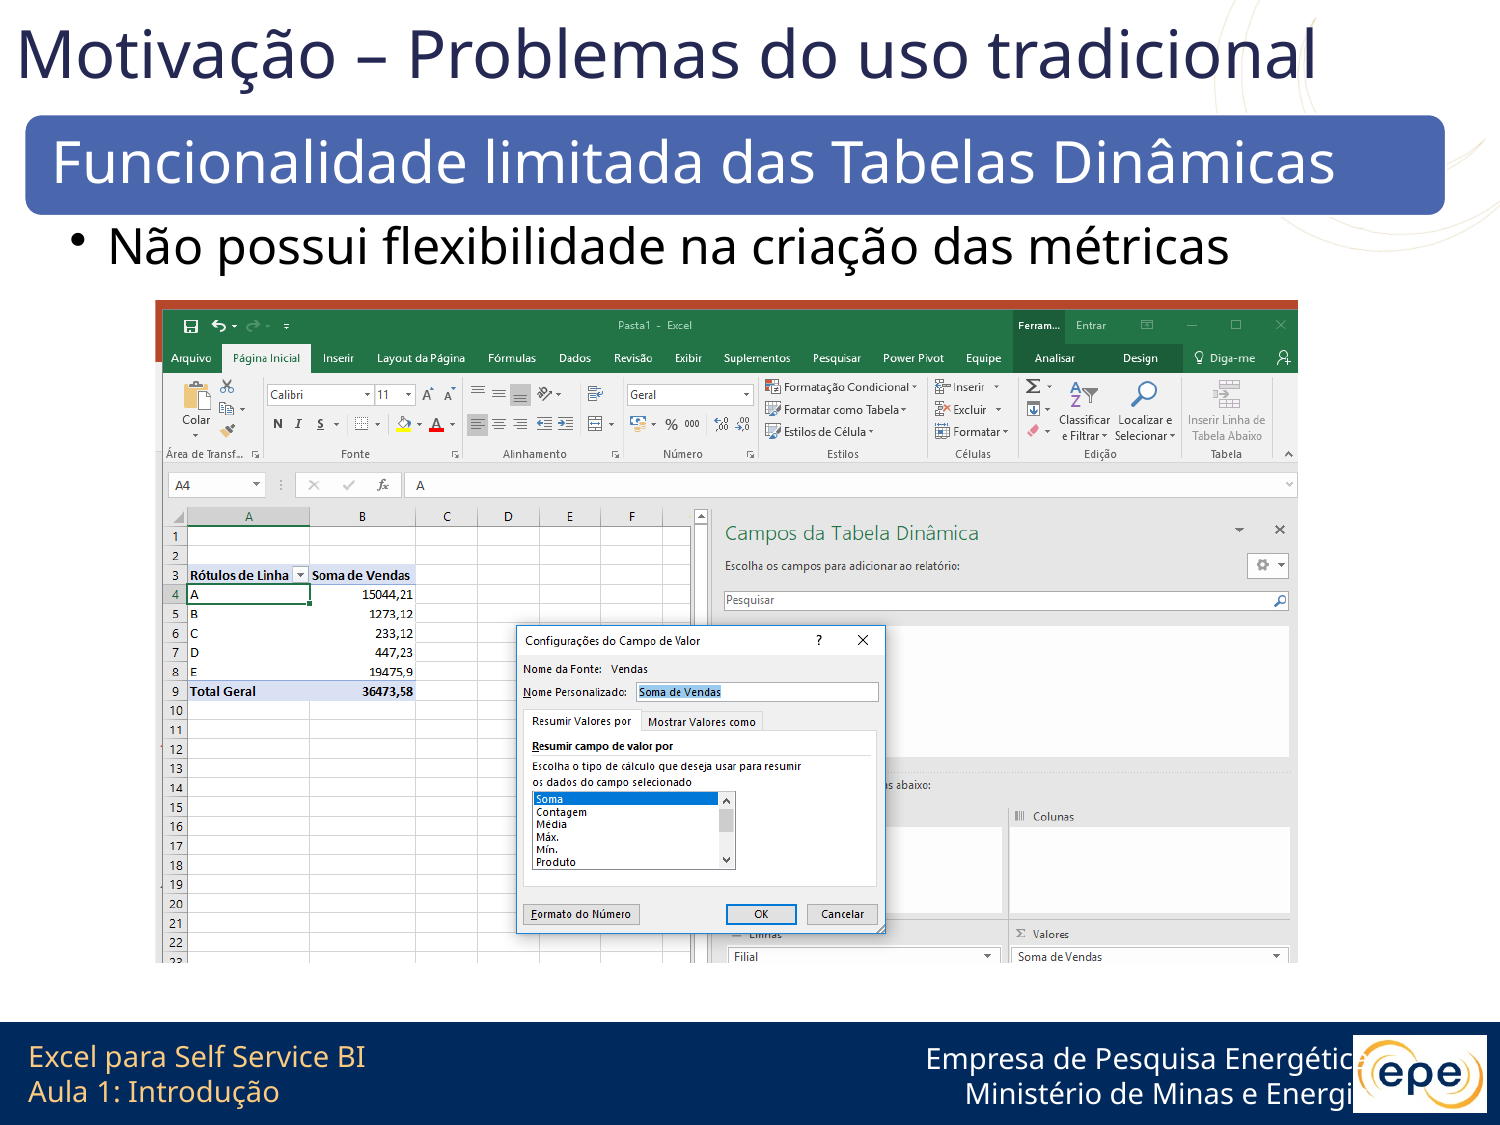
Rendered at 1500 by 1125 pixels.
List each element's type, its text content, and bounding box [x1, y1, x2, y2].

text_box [24, 114, 1446, 453]
picture [1353, 1035, 1487, 1113]
title Motivação – Problemas do uso tradicional [0, 0, 1422, 115]
picture [155, 299, 1299, 963]
